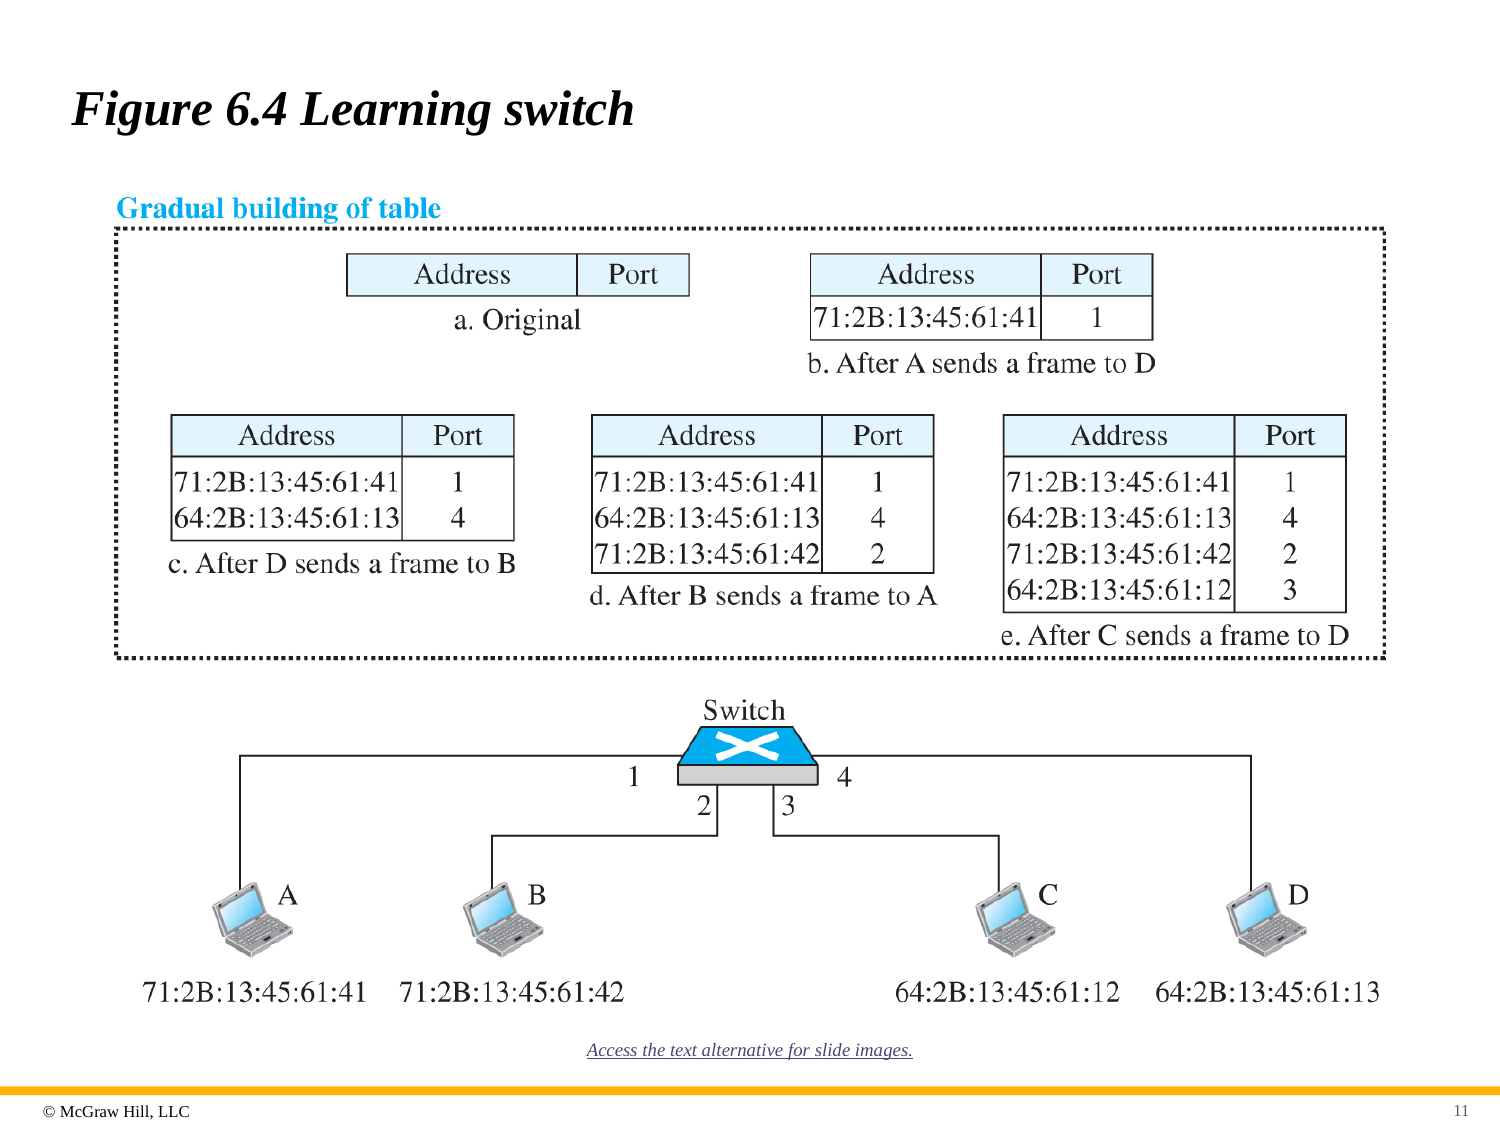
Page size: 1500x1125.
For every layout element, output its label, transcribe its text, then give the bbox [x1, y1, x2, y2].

list Access the text alternative for slide images. [525, 1033, 975, 1066]
picture [114, 192, 1386, 1015]
slide_number 11 [1418, 1096, 1477, 1123]
title Figure 6.4 Learning switch [56, 50, 1444, 162]
